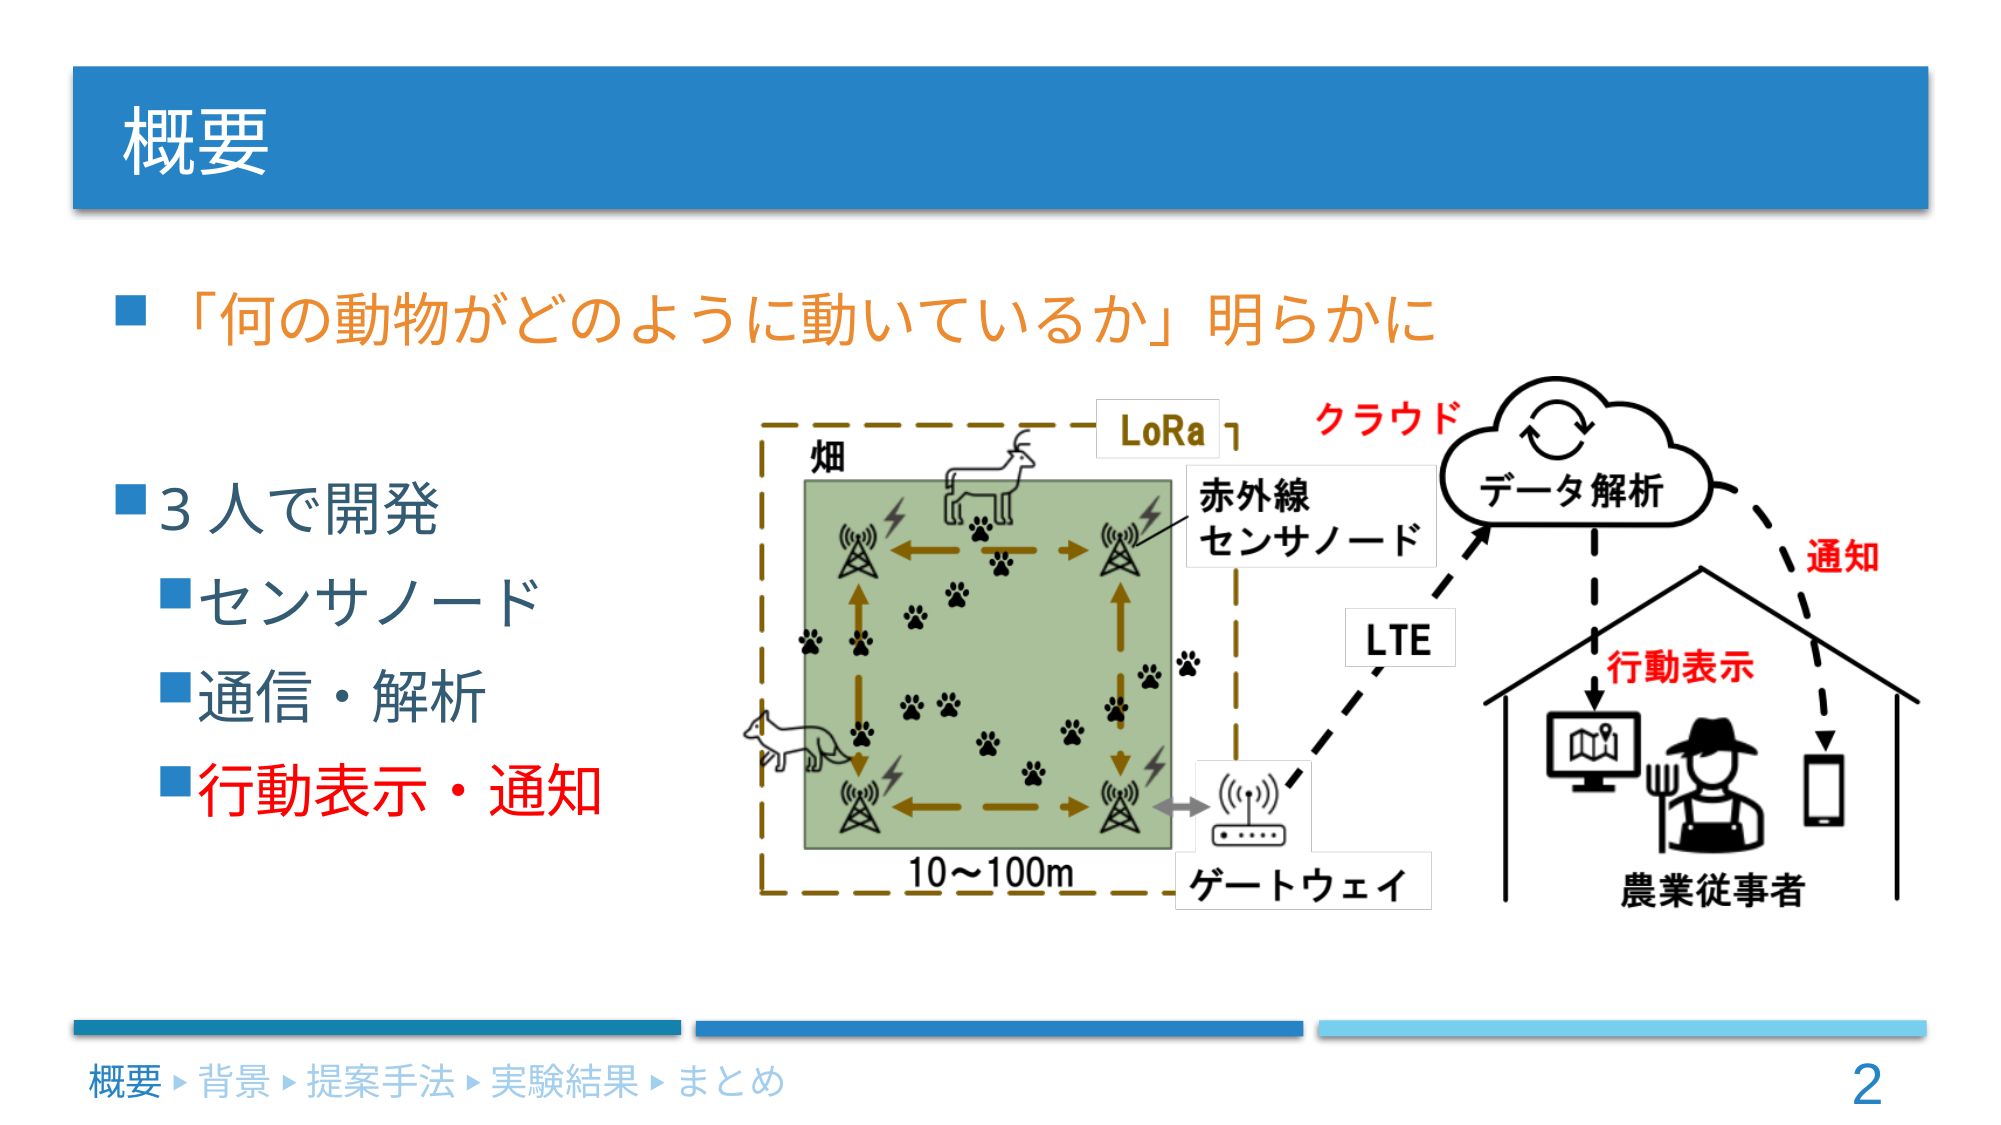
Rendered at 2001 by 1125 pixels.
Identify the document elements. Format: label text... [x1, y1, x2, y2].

picture [741, 376, 1978, 932]
slide_number 2 [1732, 1051, 1899, 1112]
list 概要 ▶ 背景 ▶ 提案手法 ▶ 実験結果 ▶ まとめ [73, 1035, 1522, 1125]
list 「何の動物がどのように動いているか」明らかに 3人で開発 センサノード 通信・解析 行動表示・通知 [94, 275, 1905, 954]
title 概要 [106, 70, 1856, 209]
